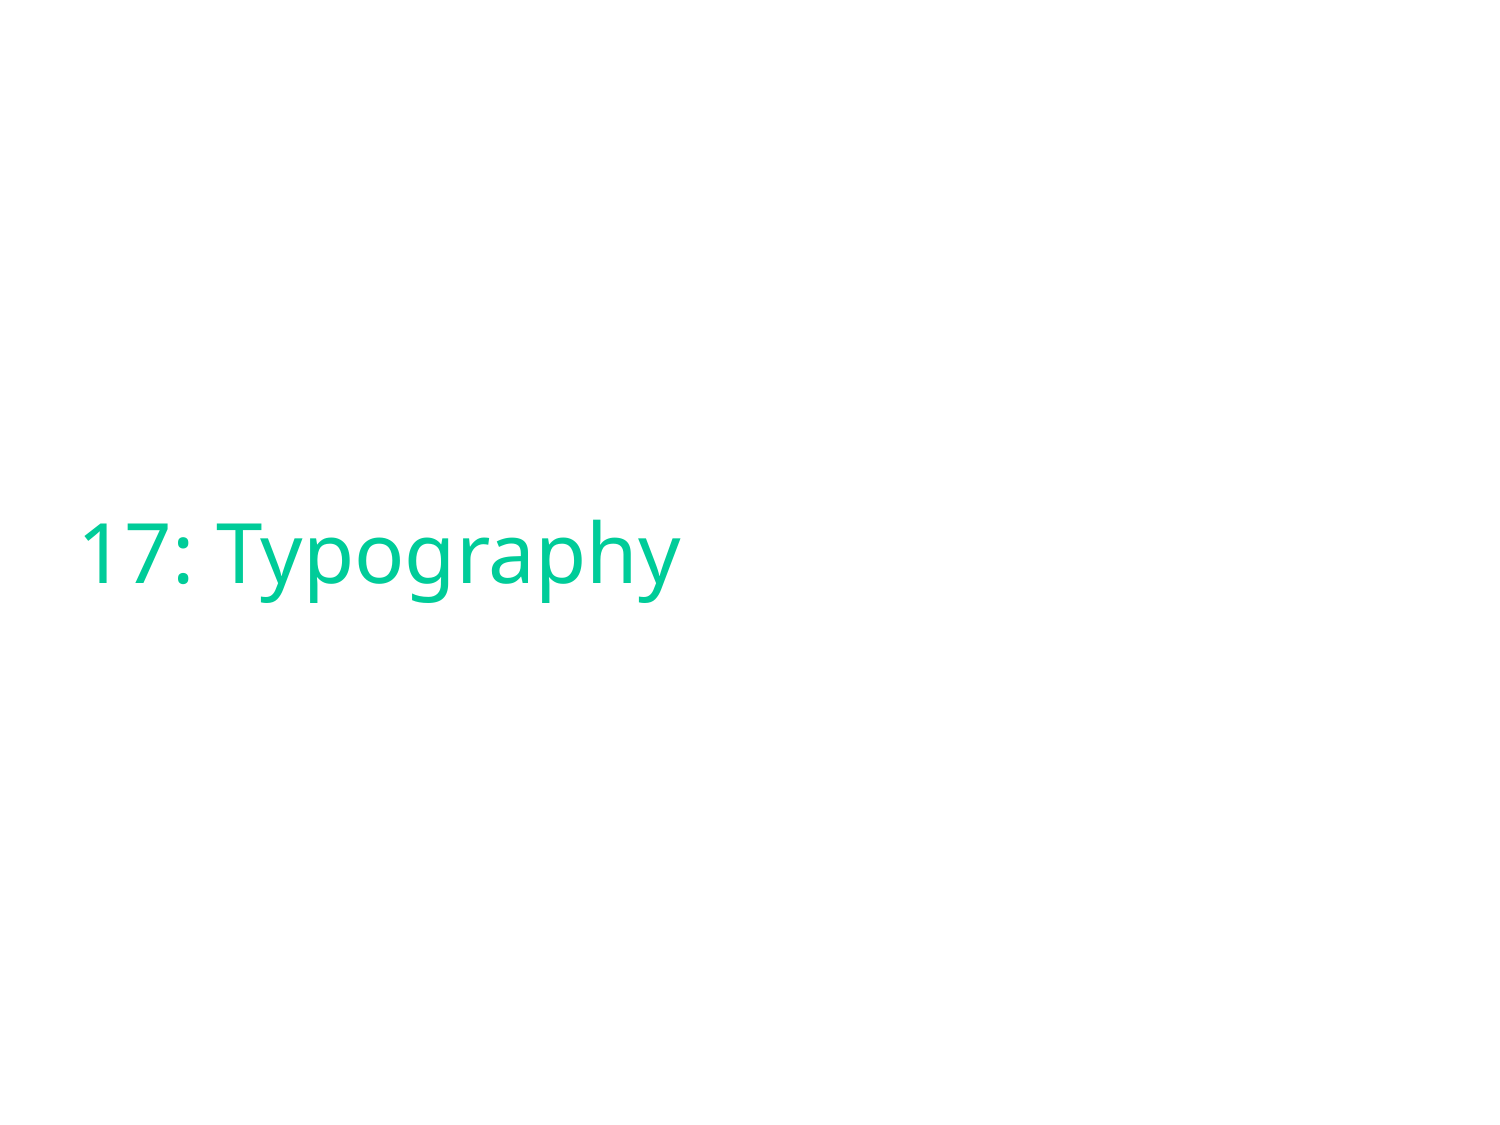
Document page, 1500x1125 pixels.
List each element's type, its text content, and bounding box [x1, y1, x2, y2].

title 17: Typography [62, 487, 1451, 613]
